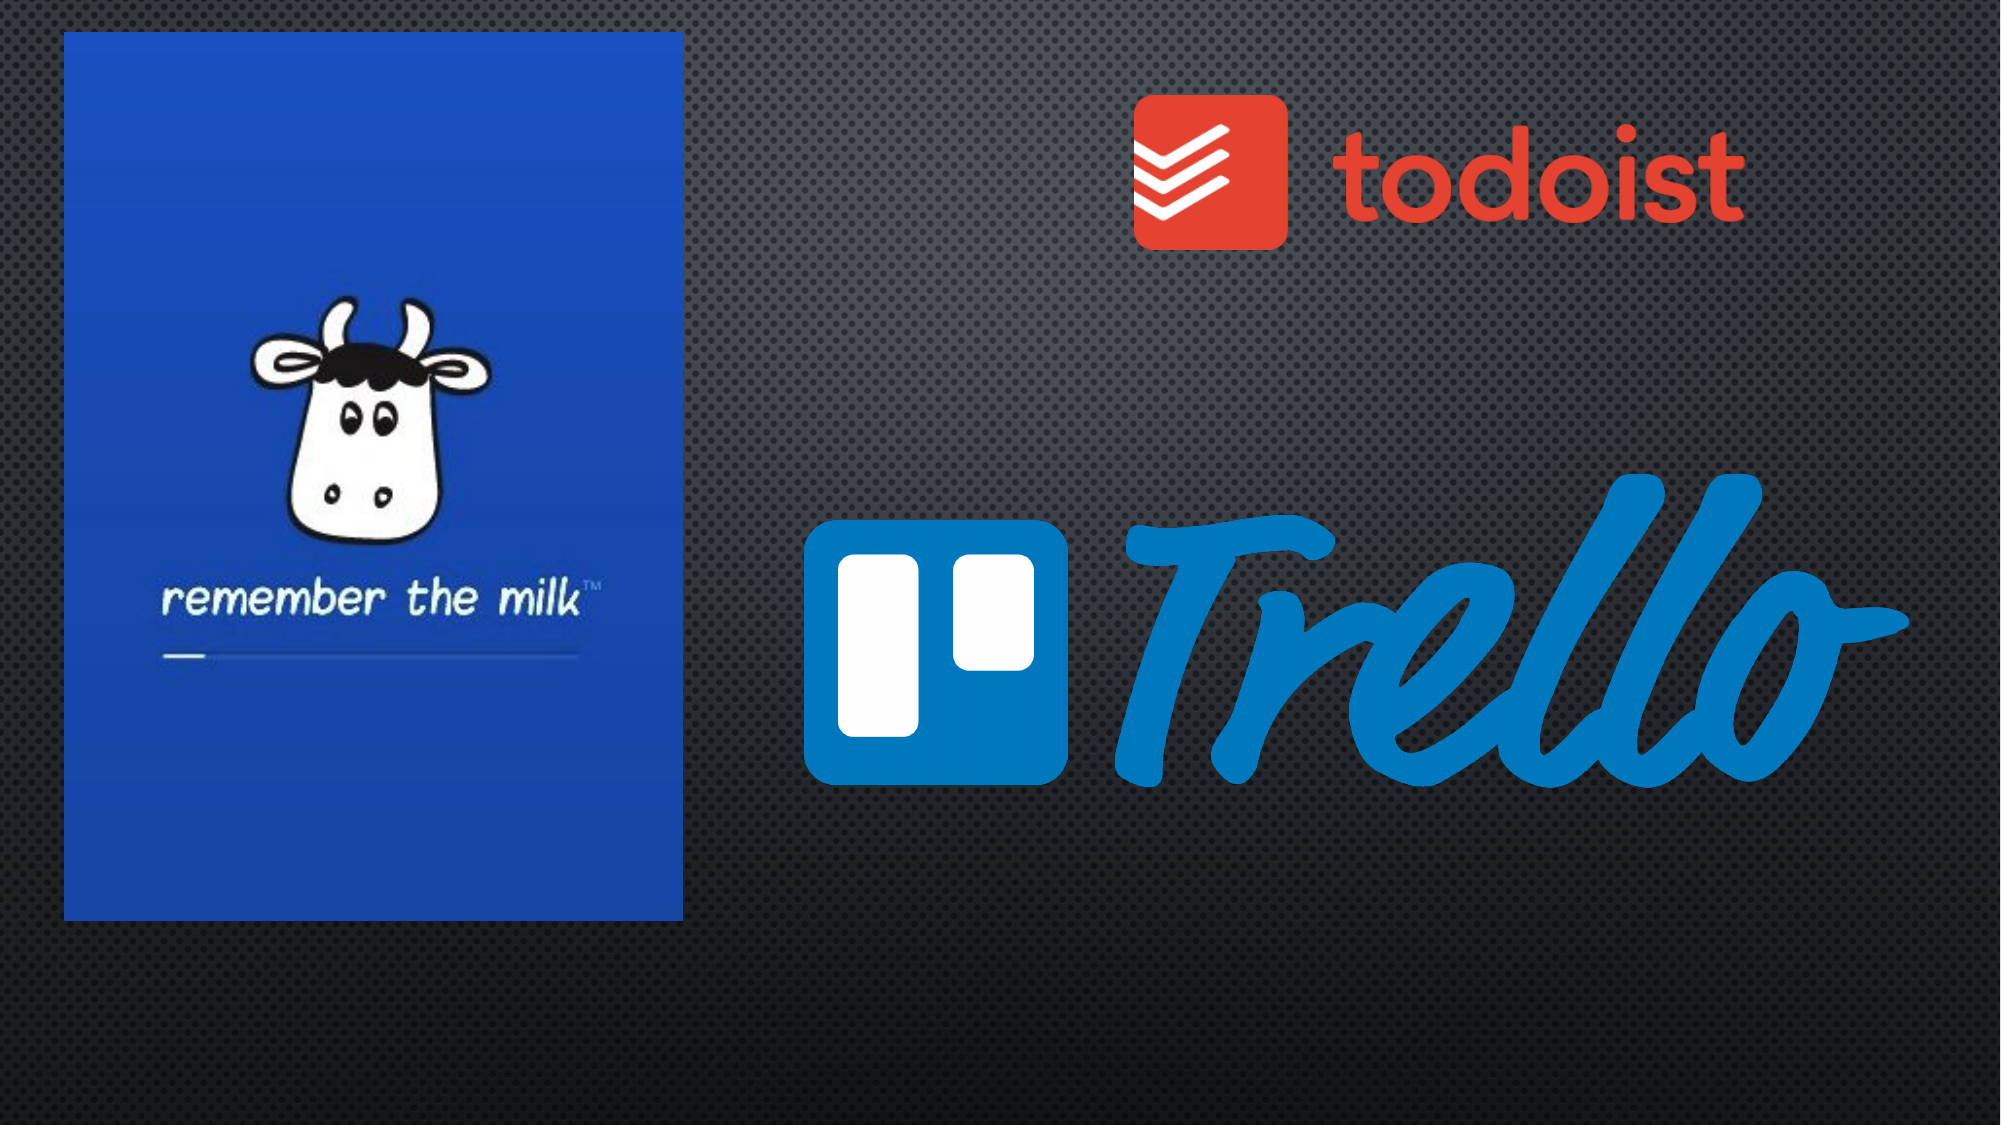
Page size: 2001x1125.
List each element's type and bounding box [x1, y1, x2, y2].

picture [64, 31, 684, 921]
picture [737, 472, 1909, 833]
picture [1134, 95, 1745, 251]
